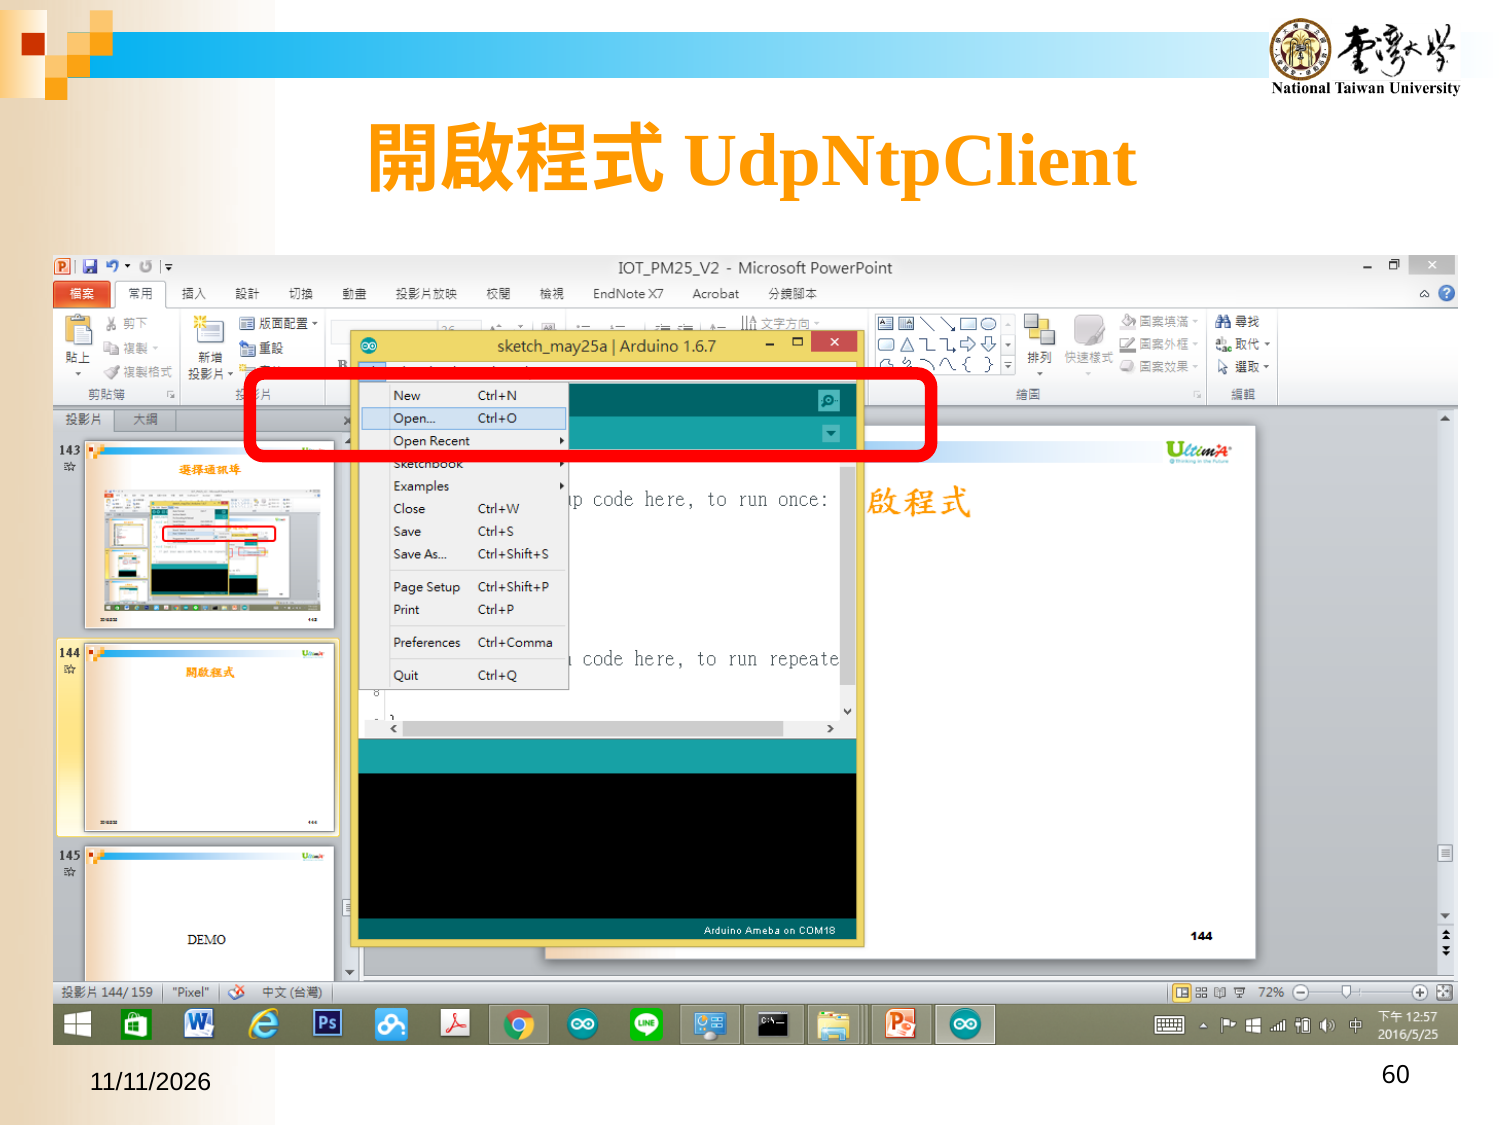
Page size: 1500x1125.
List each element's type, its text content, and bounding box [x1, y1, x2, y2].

title 開啟程式UdpNtpClient [76, 42, 1427, 253]
text_box 2016/11/8 [75, 1053, 425, 1103]
text_box 60 [1074, 1053, 1425, 1100]
picture [1269, 18, 1463, 98]
picture [52, 255, 1458, 1045]
